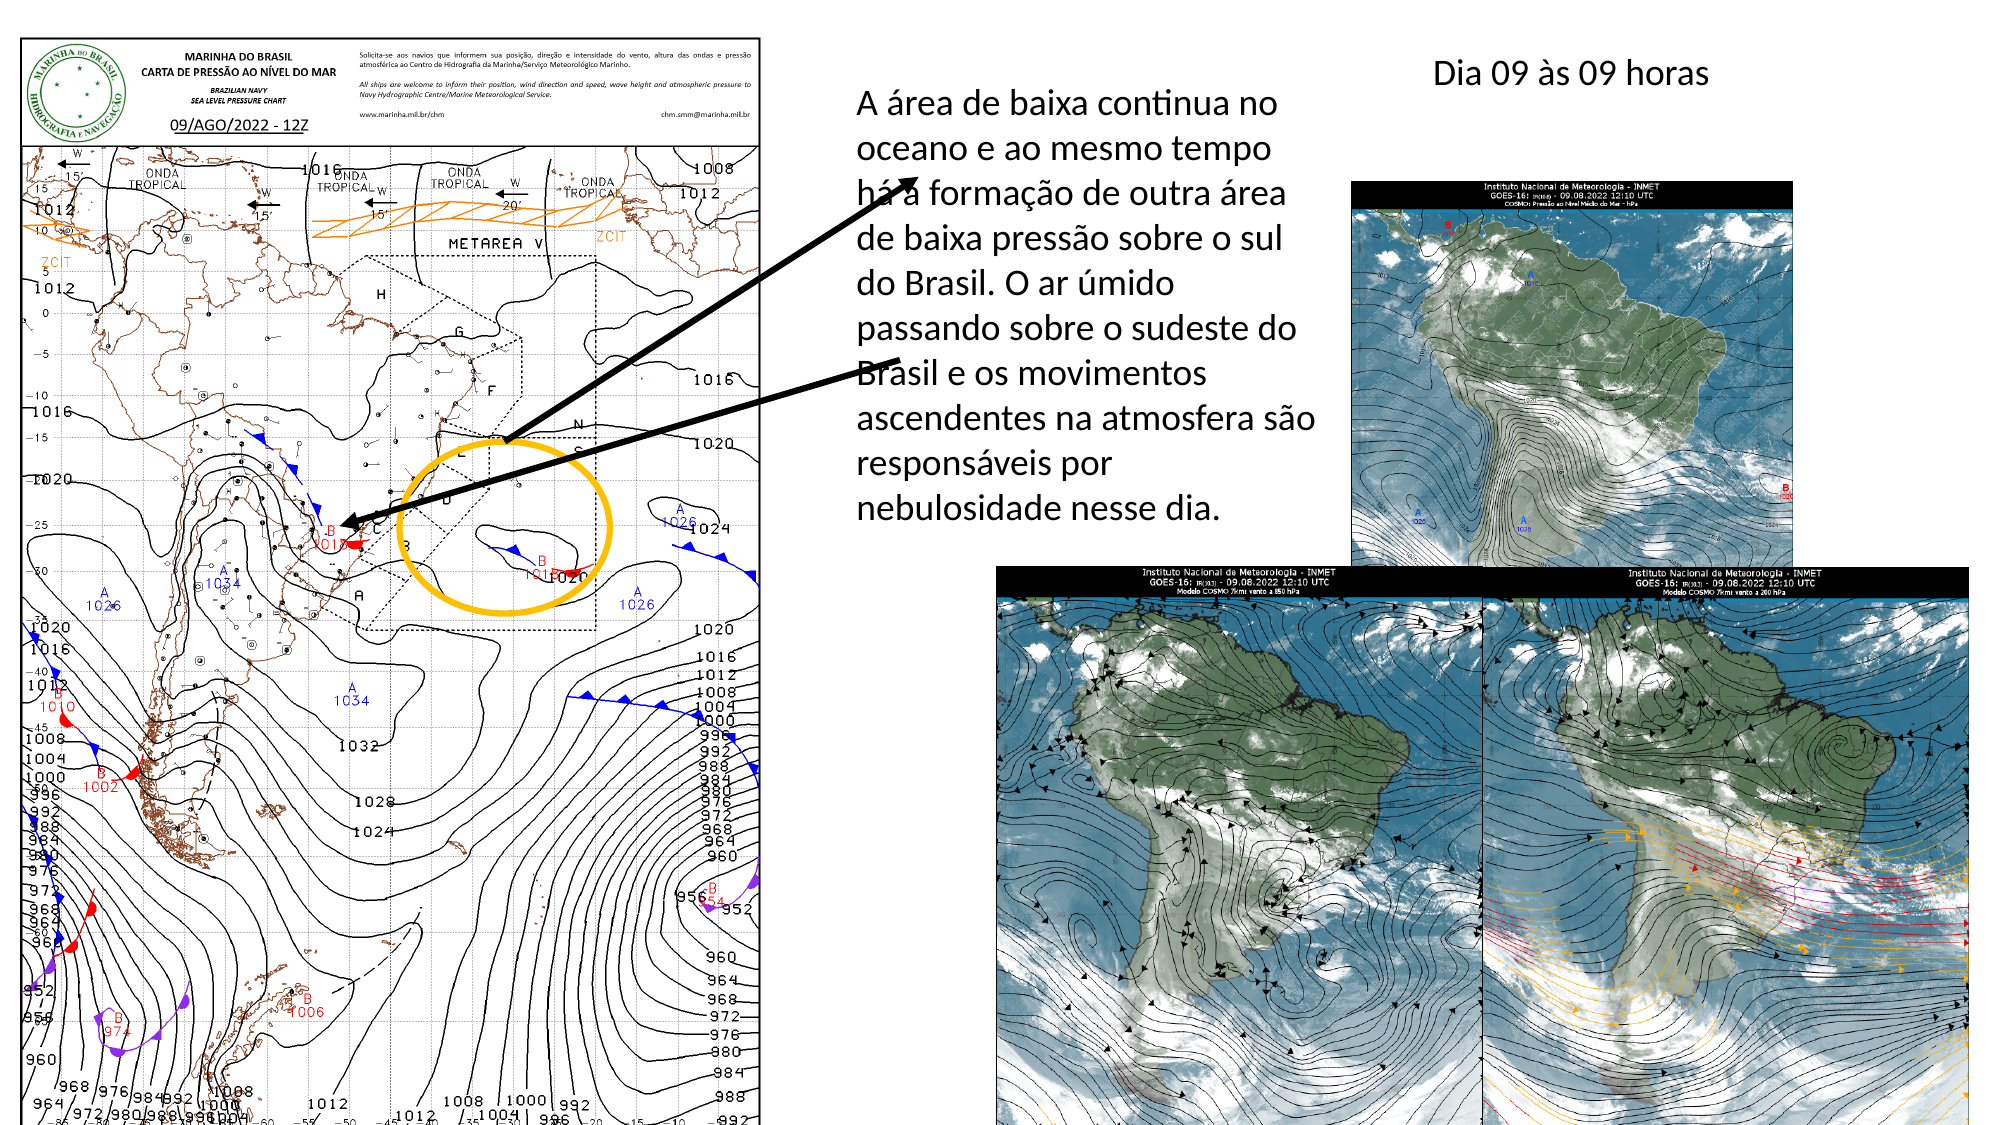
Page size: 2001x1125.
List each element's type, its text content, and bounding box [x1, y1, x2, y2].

text_box A área de baixa continua no oceano e ao mesmo tempo há a formação de outra área de baixa pressão sobre o sul do Brasil. O ar úmido passando sobre o sudeste do Brasil e os movimentos ascendentes na atmosfera são responsáveis por nebulosidade nesse dia. [841, 70, 1333, 536]
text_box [504, 176, 919, 442]
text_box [339, 359, 900, 527]
text_box Dia 09 às 09 horas [1418, 40, 1725, 101]
picture [9, 34, 771, 1125]
picture [996, 181, 1969, 1125]
